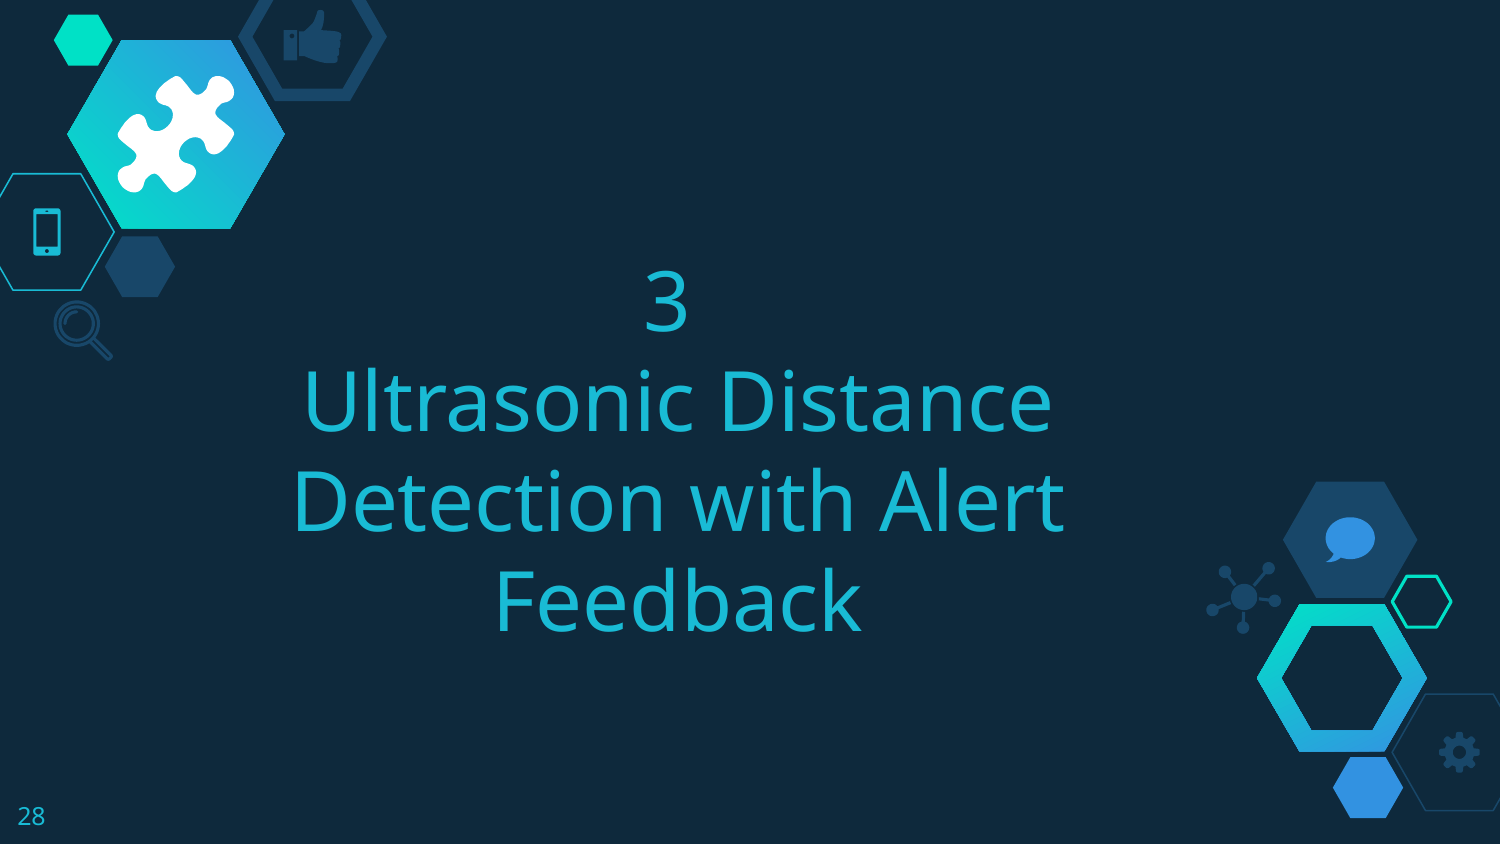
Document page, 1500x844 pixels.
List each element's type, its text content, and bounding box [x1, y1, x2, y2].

slide_number ‹#› [2, 785, 93, 844]
title 3 Ultrasonic Distance Detection with Alert Feedback [129, 233, 1227, 757]
